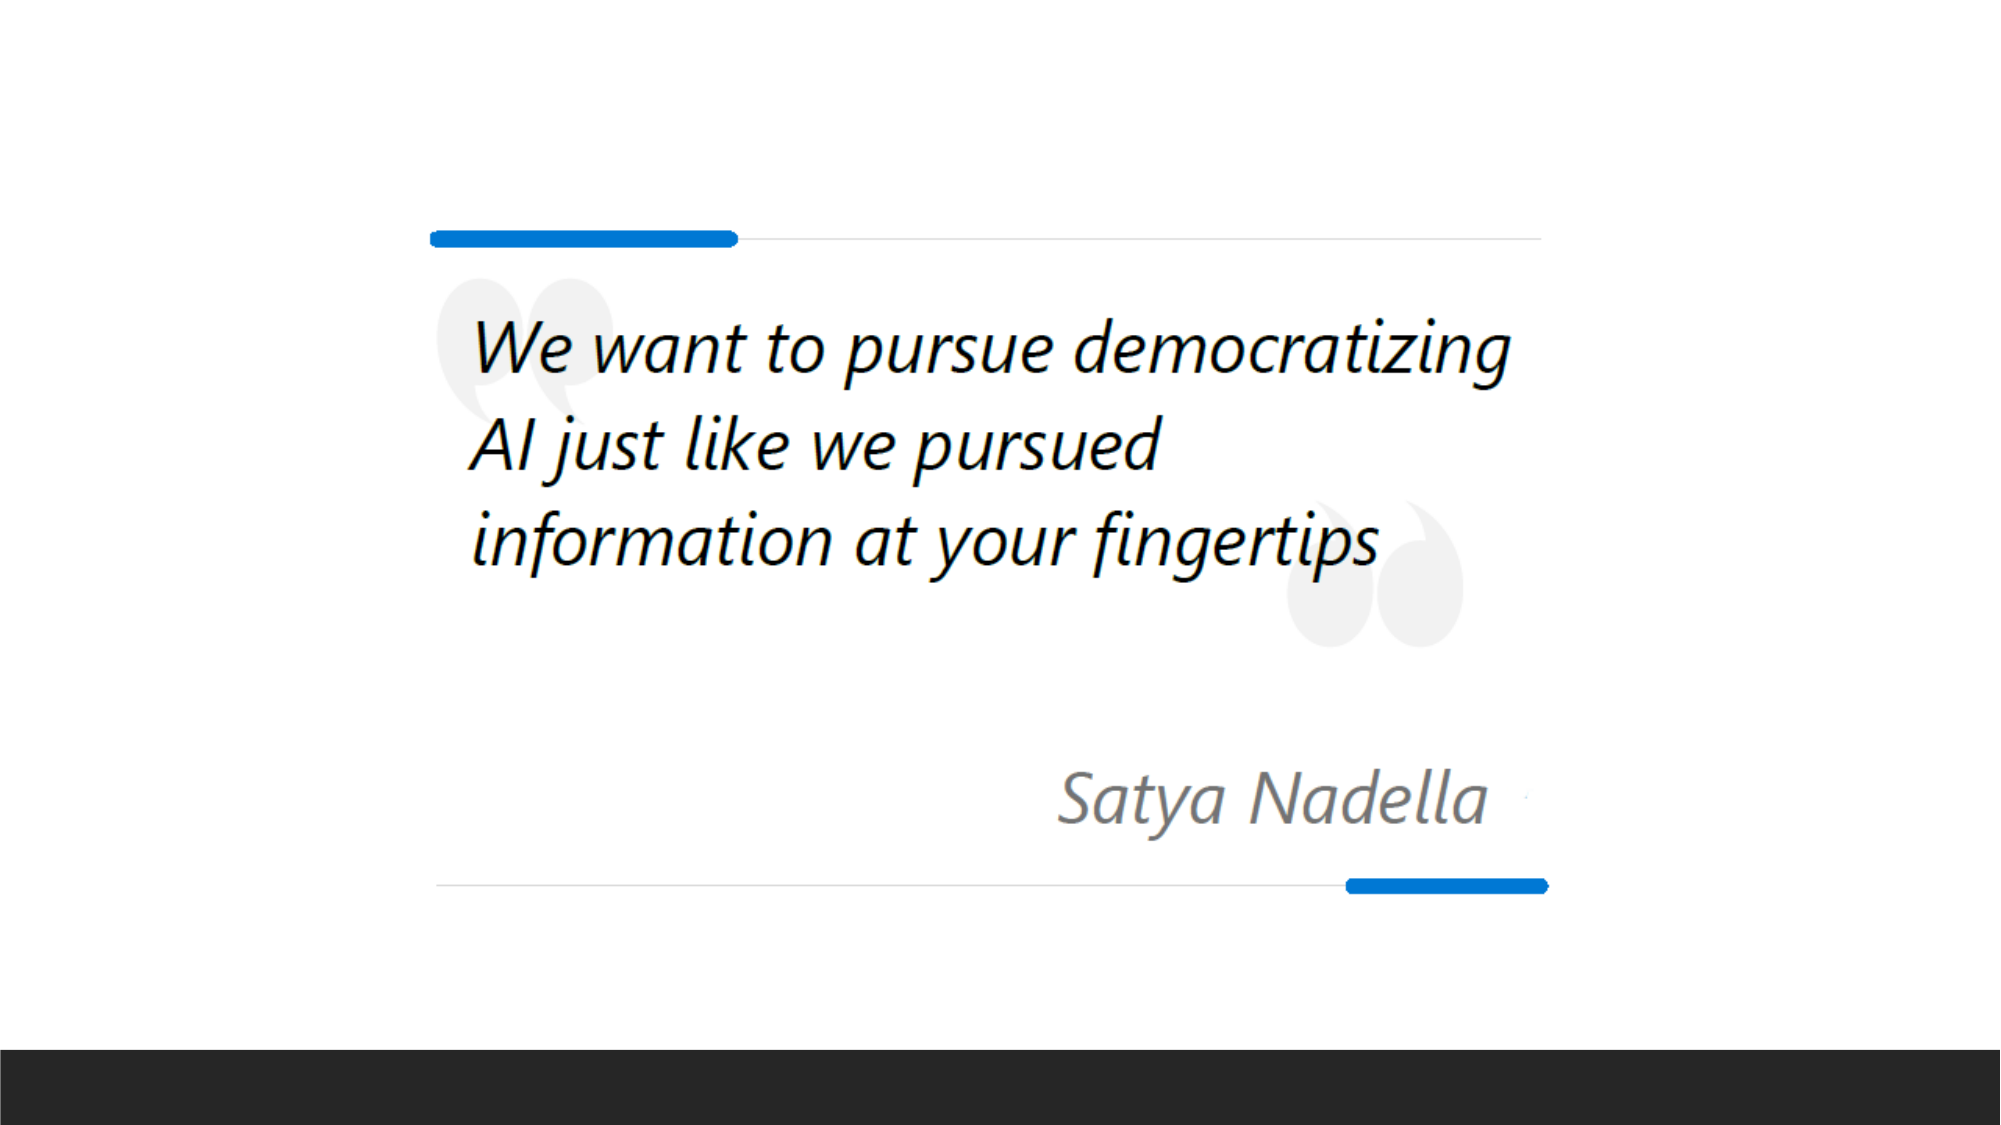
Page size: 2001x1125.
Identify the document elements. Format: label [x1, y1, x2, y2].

picture [395, 189, 1605, 935]
